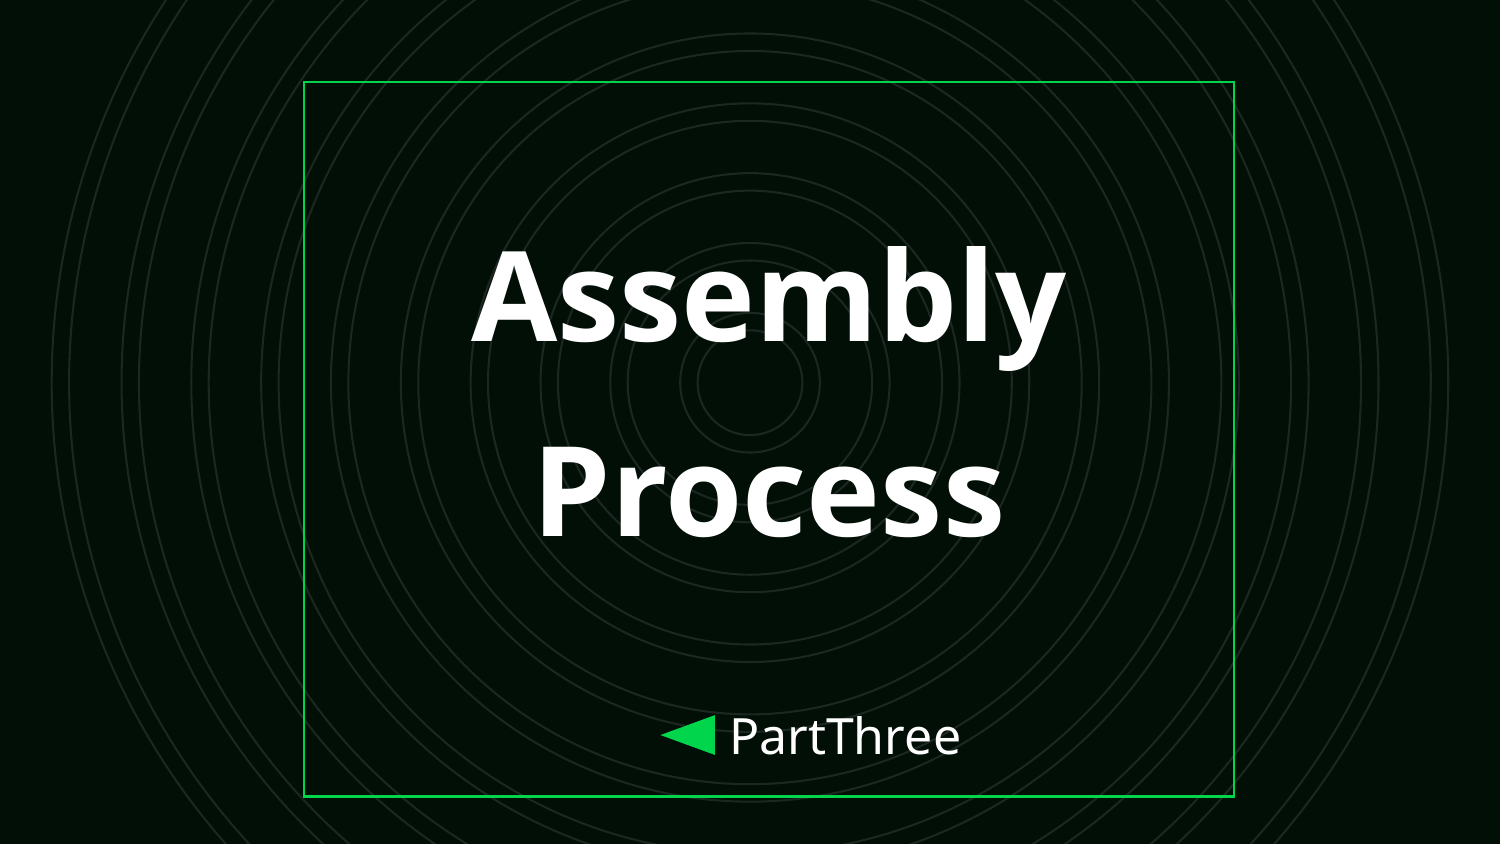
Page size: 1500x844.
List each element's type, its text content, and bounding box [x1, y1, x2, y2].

text_box Assembly Process [1235, 163, 1449, 569]
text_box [304, 82, 1235, 797]
text_box Assembly Process [89, 163, 304, 569]
